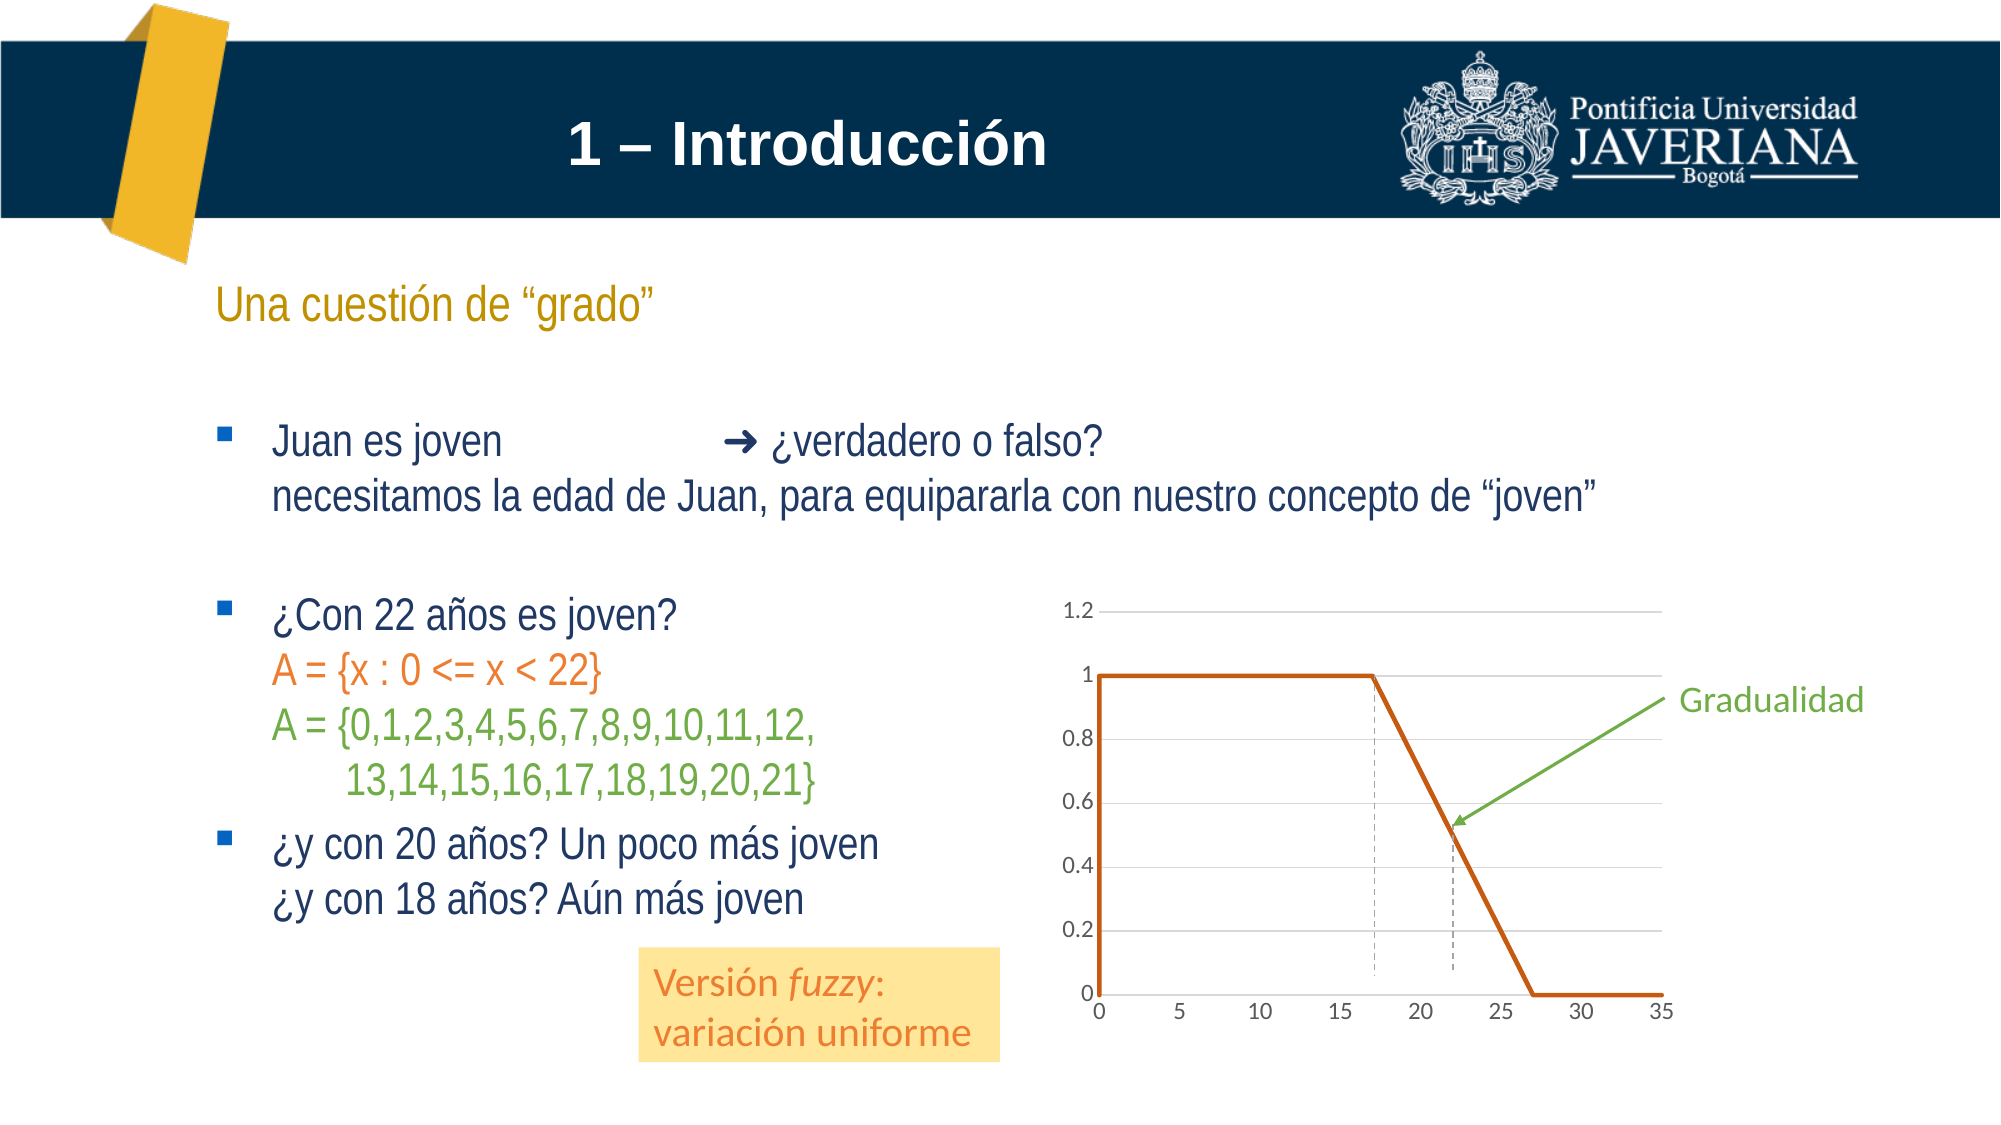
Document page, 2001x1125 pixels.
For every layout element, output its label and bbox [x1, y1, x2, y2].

chart [1049, 590, 1687, 1035]
list [0, 0, 2000, 1125]
text_box [1452, 698, 1665, 826]
